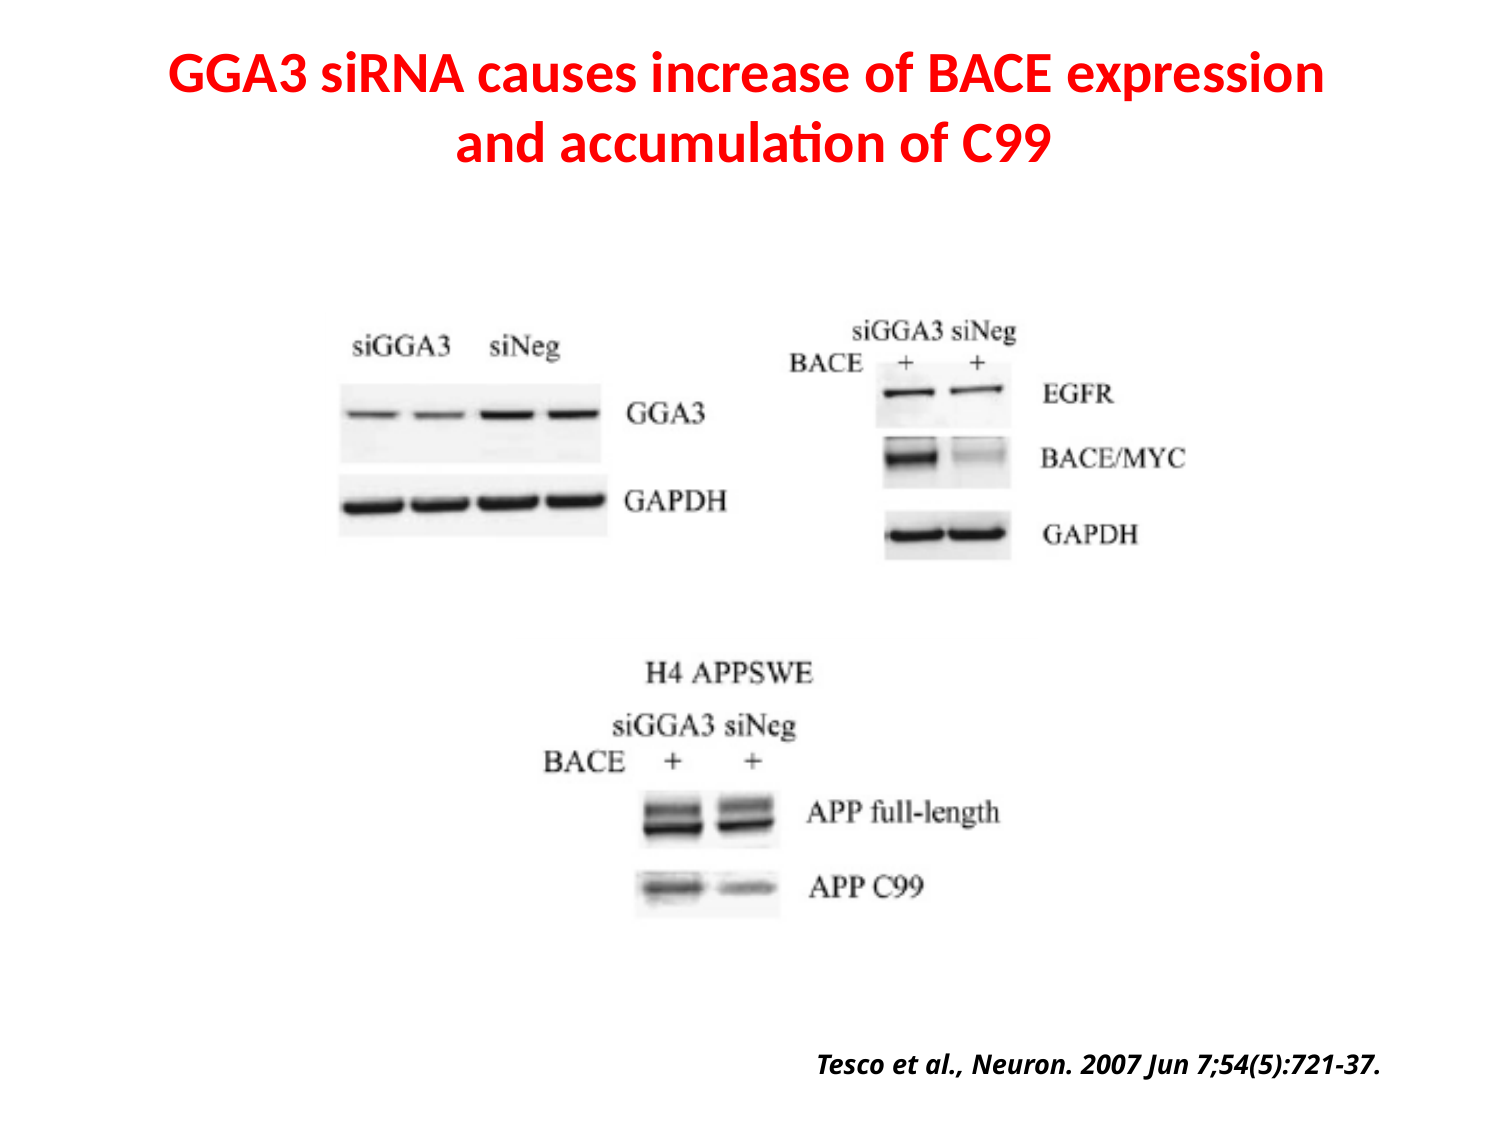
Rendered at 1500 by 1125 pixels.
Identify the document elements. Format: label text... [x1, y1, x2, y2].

text_box GGA3 siRNA causes increase of BACE expression and accumulation of C99 [154, 27, 1341, 182]
picture [774, 287, 1192, 626]
picture [324, 312, 751, 556]
picture [516, 637, 1038, 980]
text_box Tesco et al., Neuron. 2007 Jun 7;54(5):721-37. [801, 1039, 1397, 1087]
